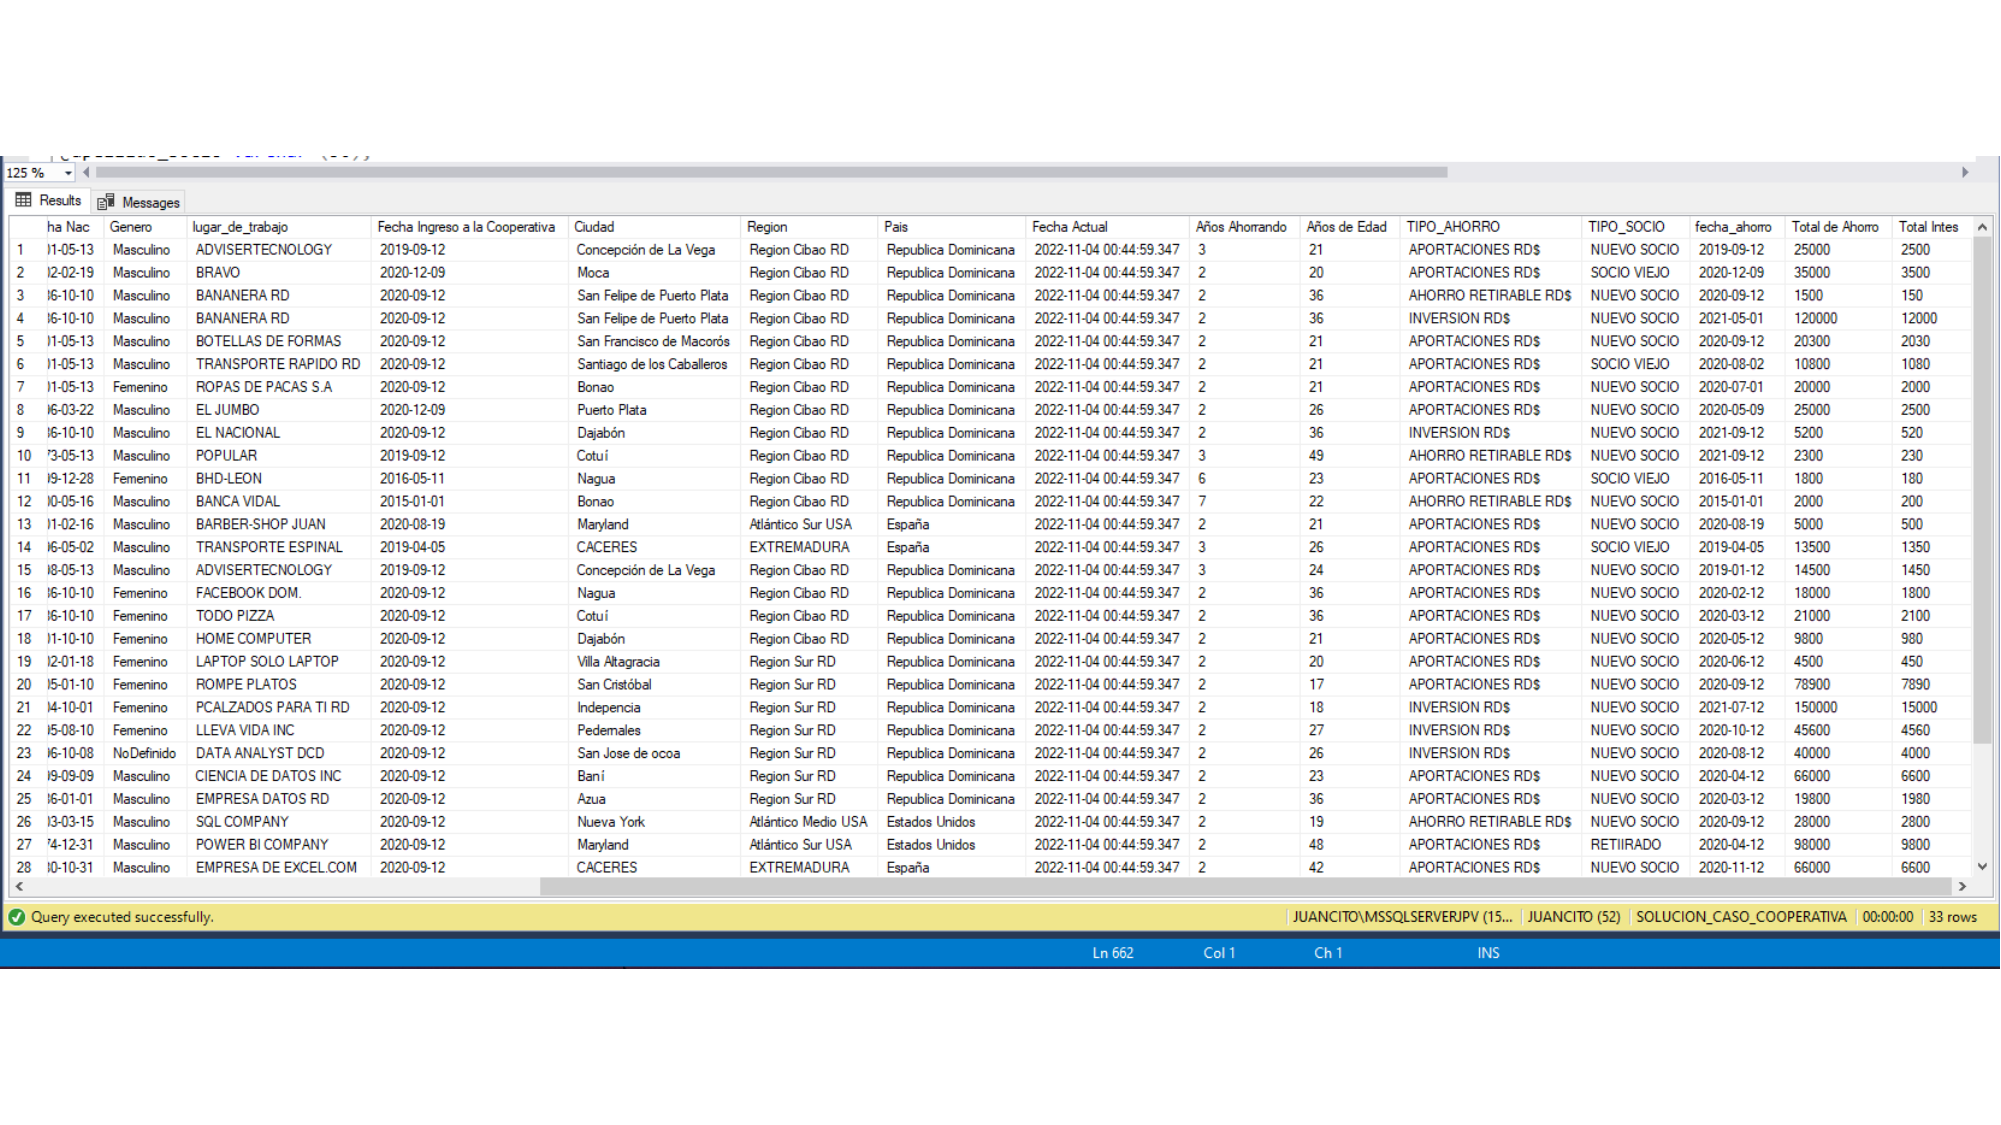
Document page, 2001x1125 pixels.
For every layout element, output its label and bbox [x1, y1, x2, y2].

picture [0, 156, 2000, 969]
